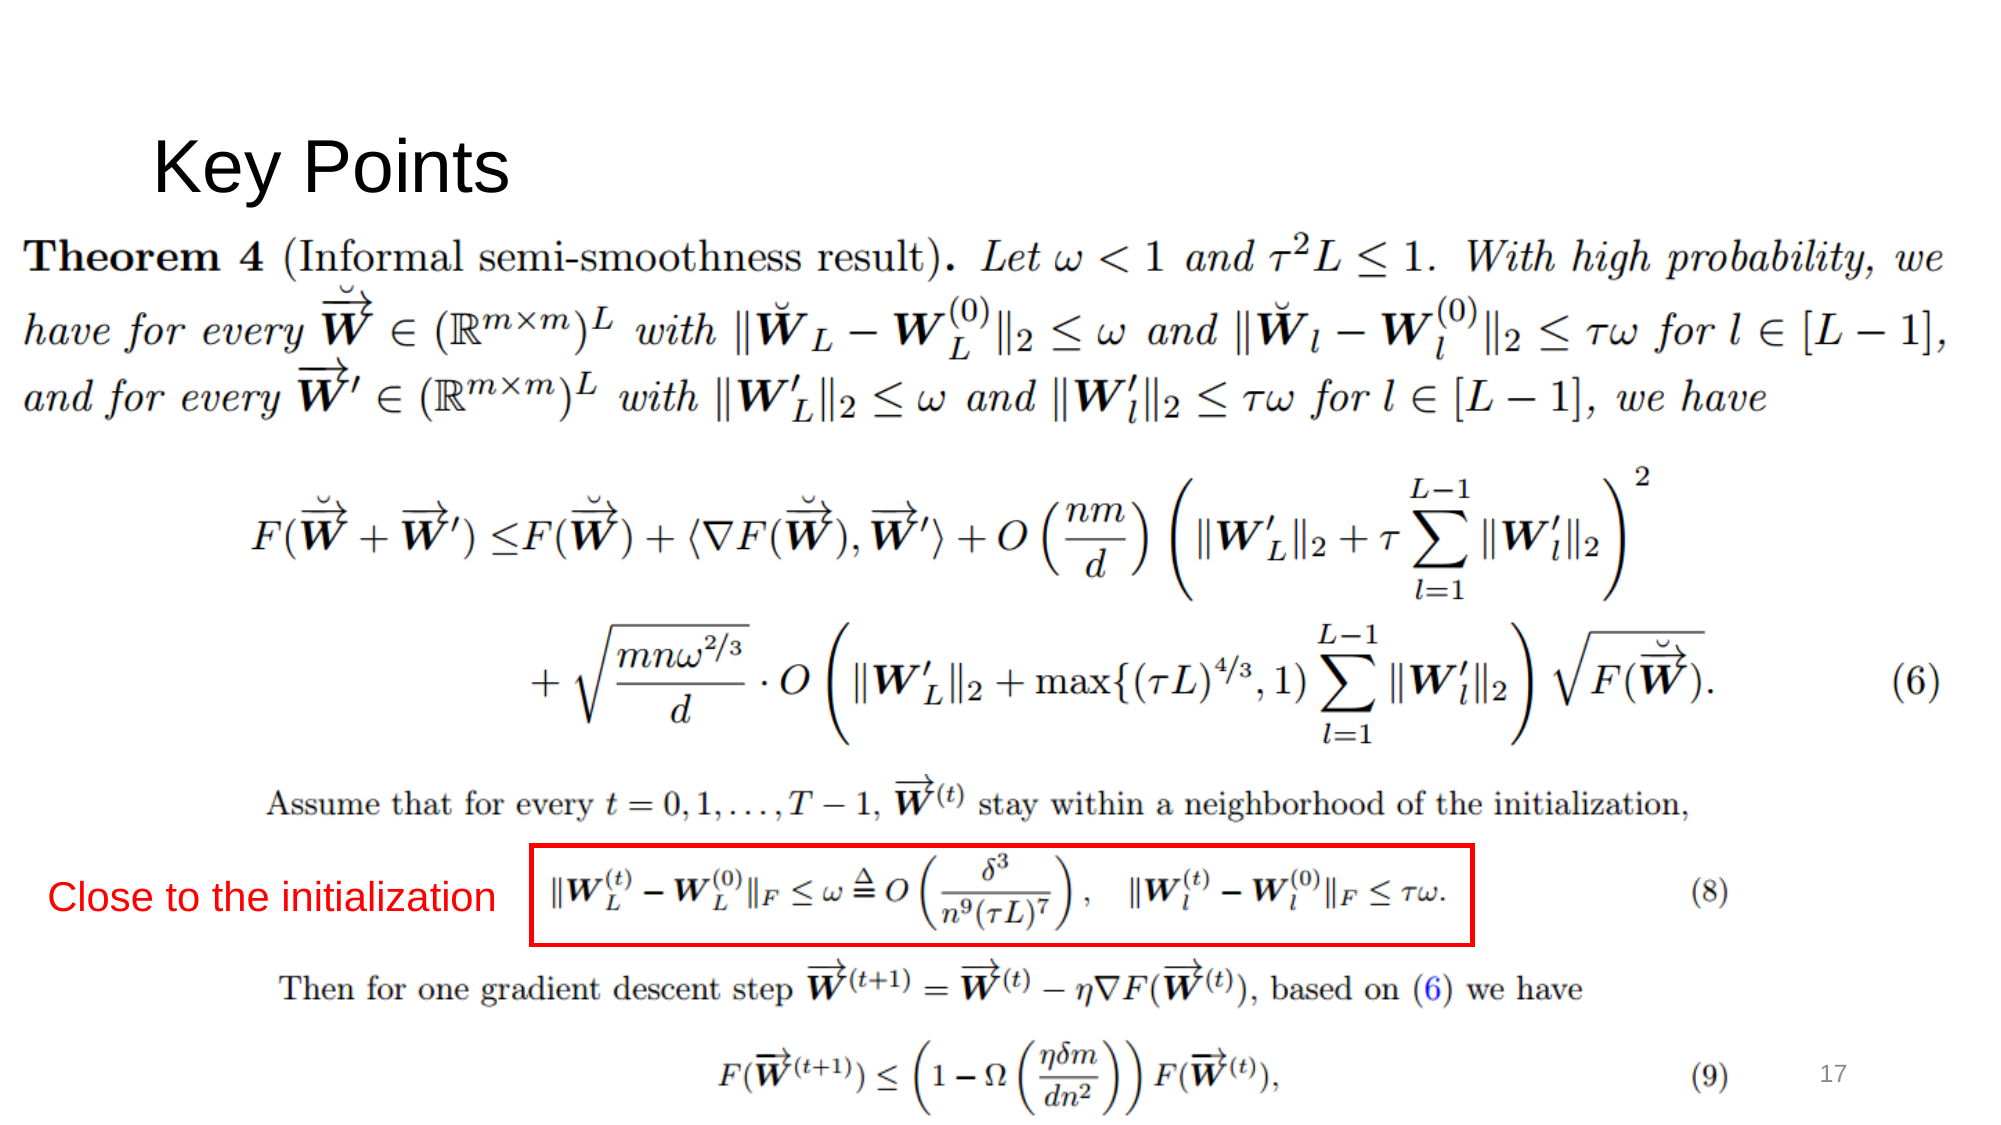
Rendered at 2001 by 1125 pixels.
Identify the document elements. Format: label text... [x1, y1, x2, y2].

slide_number 17 [1782, 1042, 1863, 1103]
title Key Points [137, 59, 1863, 214]
picture [250, 774, 1782, 1125]
text_box Close to the initialization [32, 862, 250, 928]
picture [0, 214, 2000, 767]
